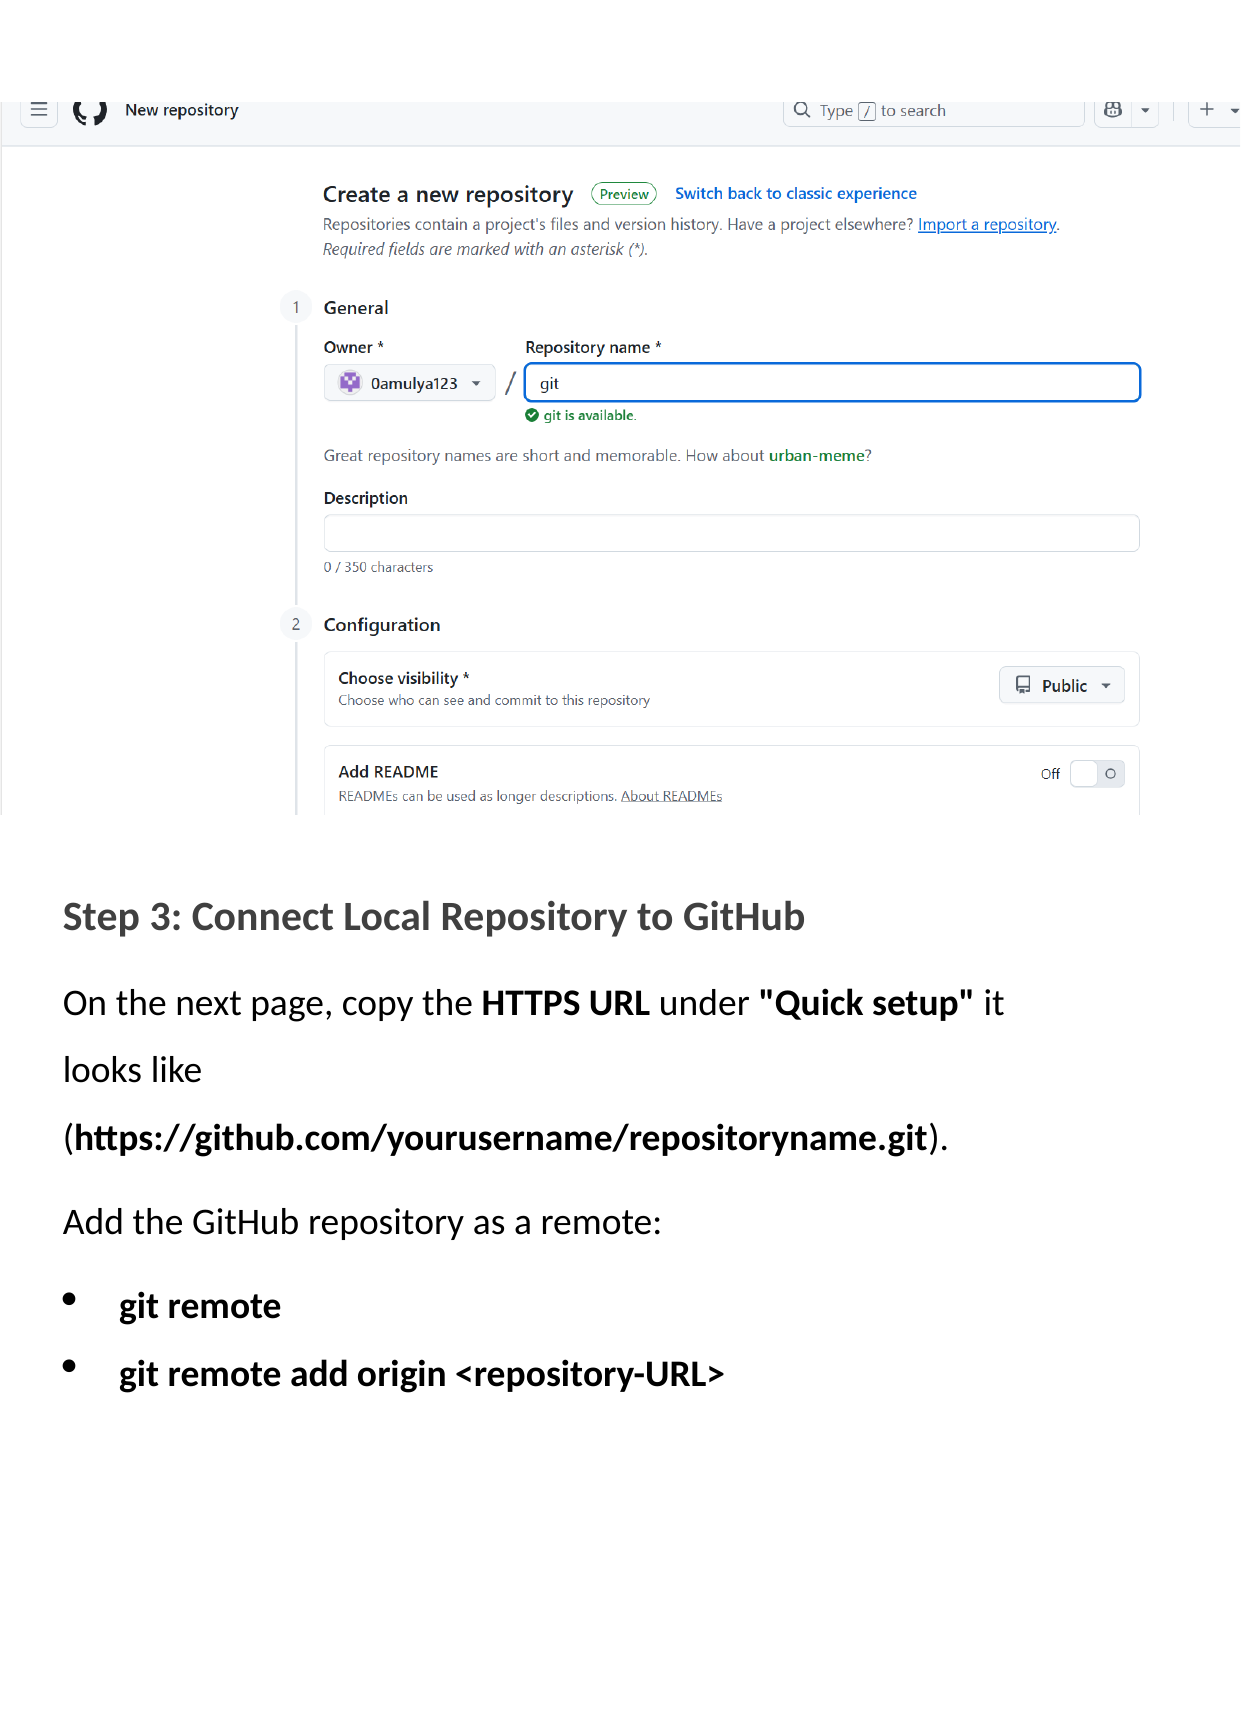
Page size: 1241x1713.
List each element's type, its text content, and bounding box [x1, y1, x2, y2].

picture [0, 102, 1241, 816]
text_box Step 3: Connect Local Repository to GitHub On the next page, copy the HTTPS URL under "Quick setup" it looks like (https://github.com/yourusername/repositoryname.git). Add the GitHub repository as a remote: git remote git remote add origin <repository-URL> [48, 856, 1096, 1401]
